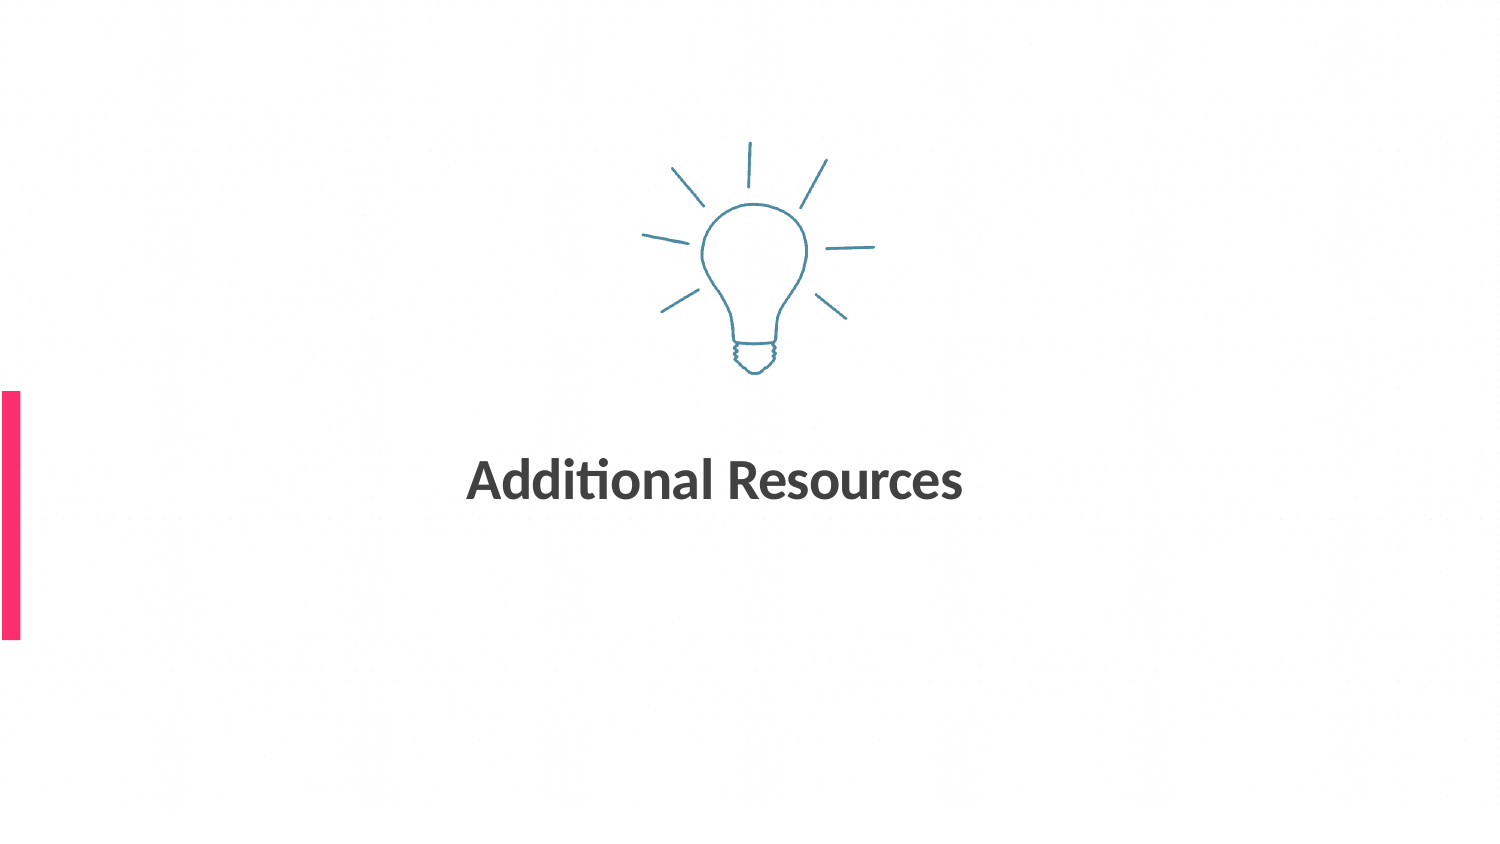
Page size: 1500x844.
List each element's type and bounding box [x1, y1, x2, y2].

text_box [1, 1, 1500, 809]
